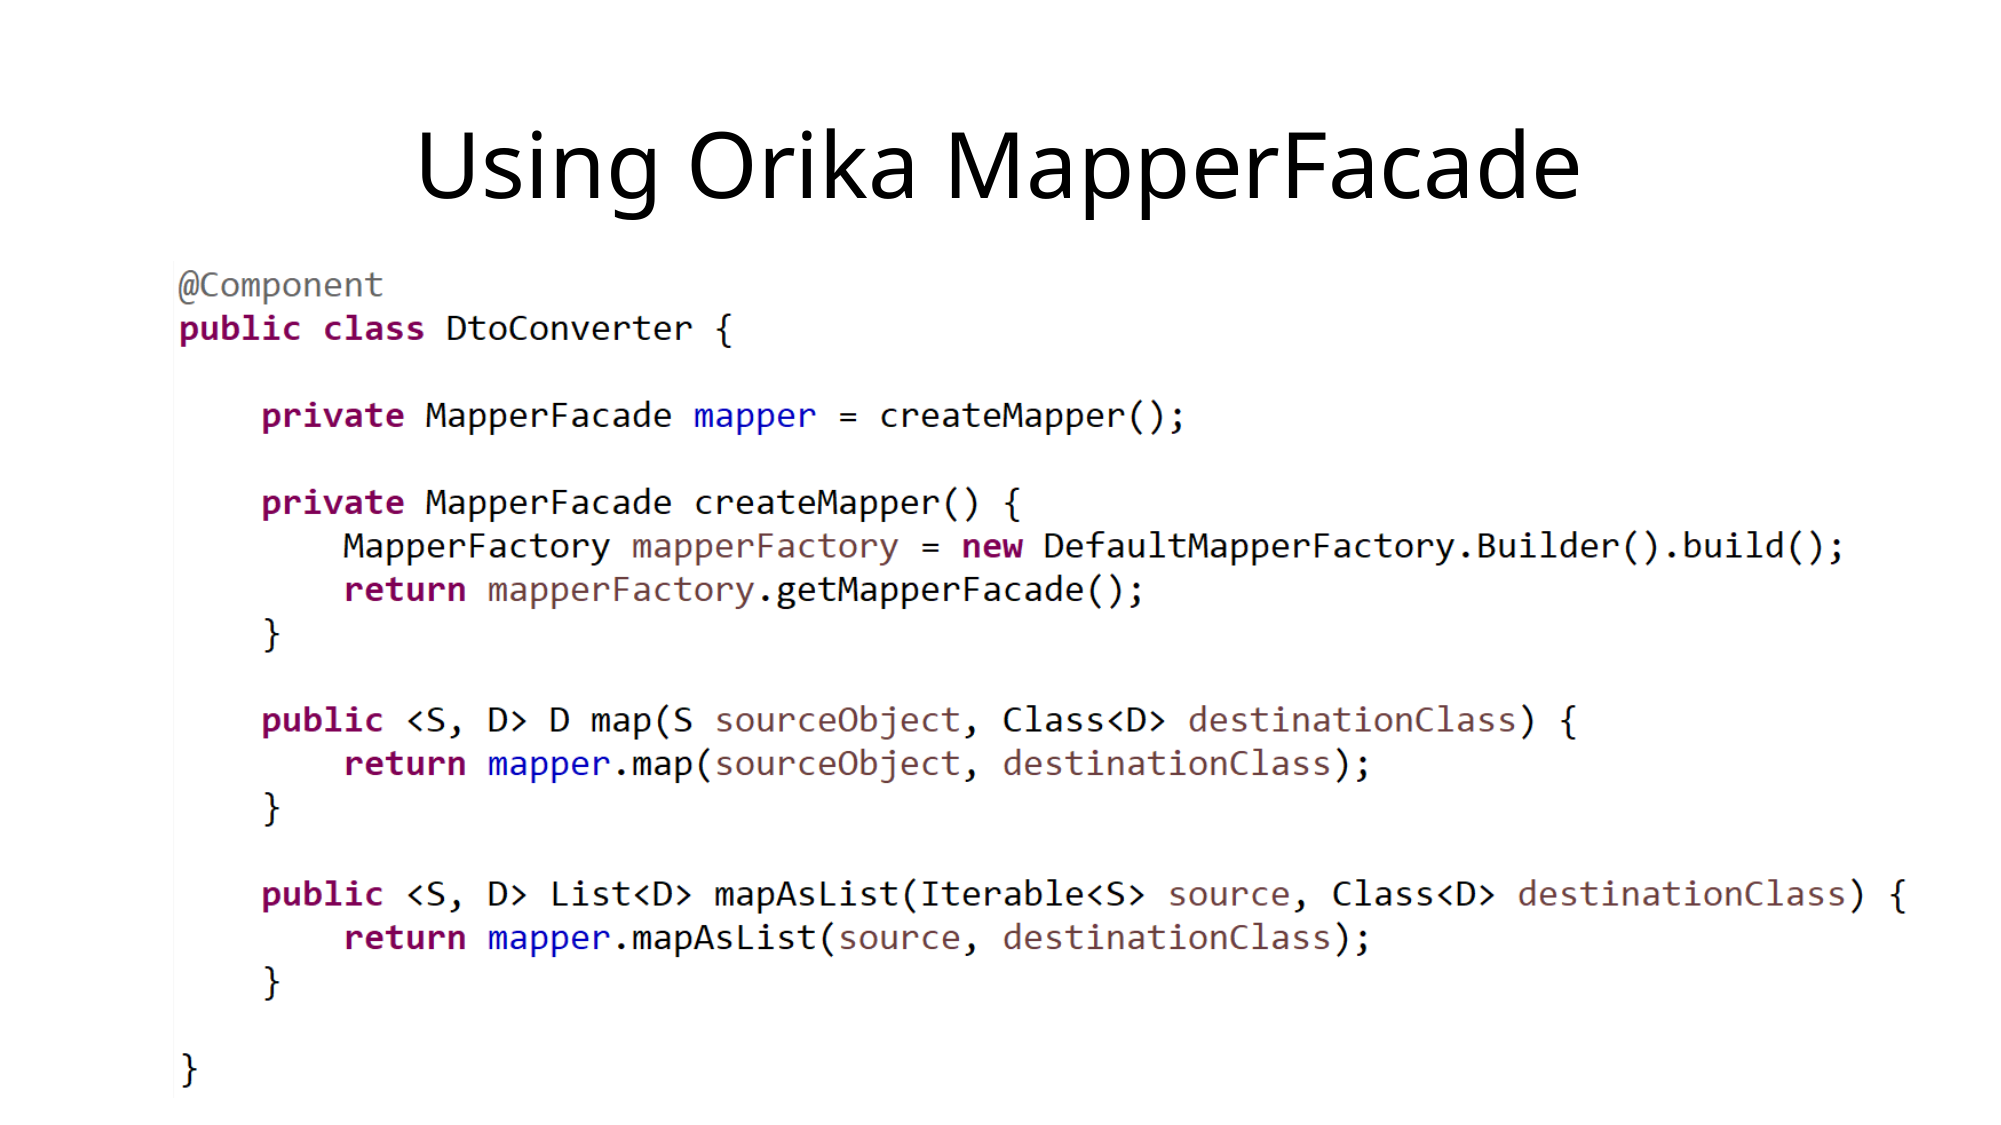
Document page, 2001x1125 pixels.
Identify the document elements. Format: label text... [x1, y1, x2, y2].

title Using Orika MapperFacade [137, 59, 1863, 278]
picture [173, 261, 1918, 1098]
